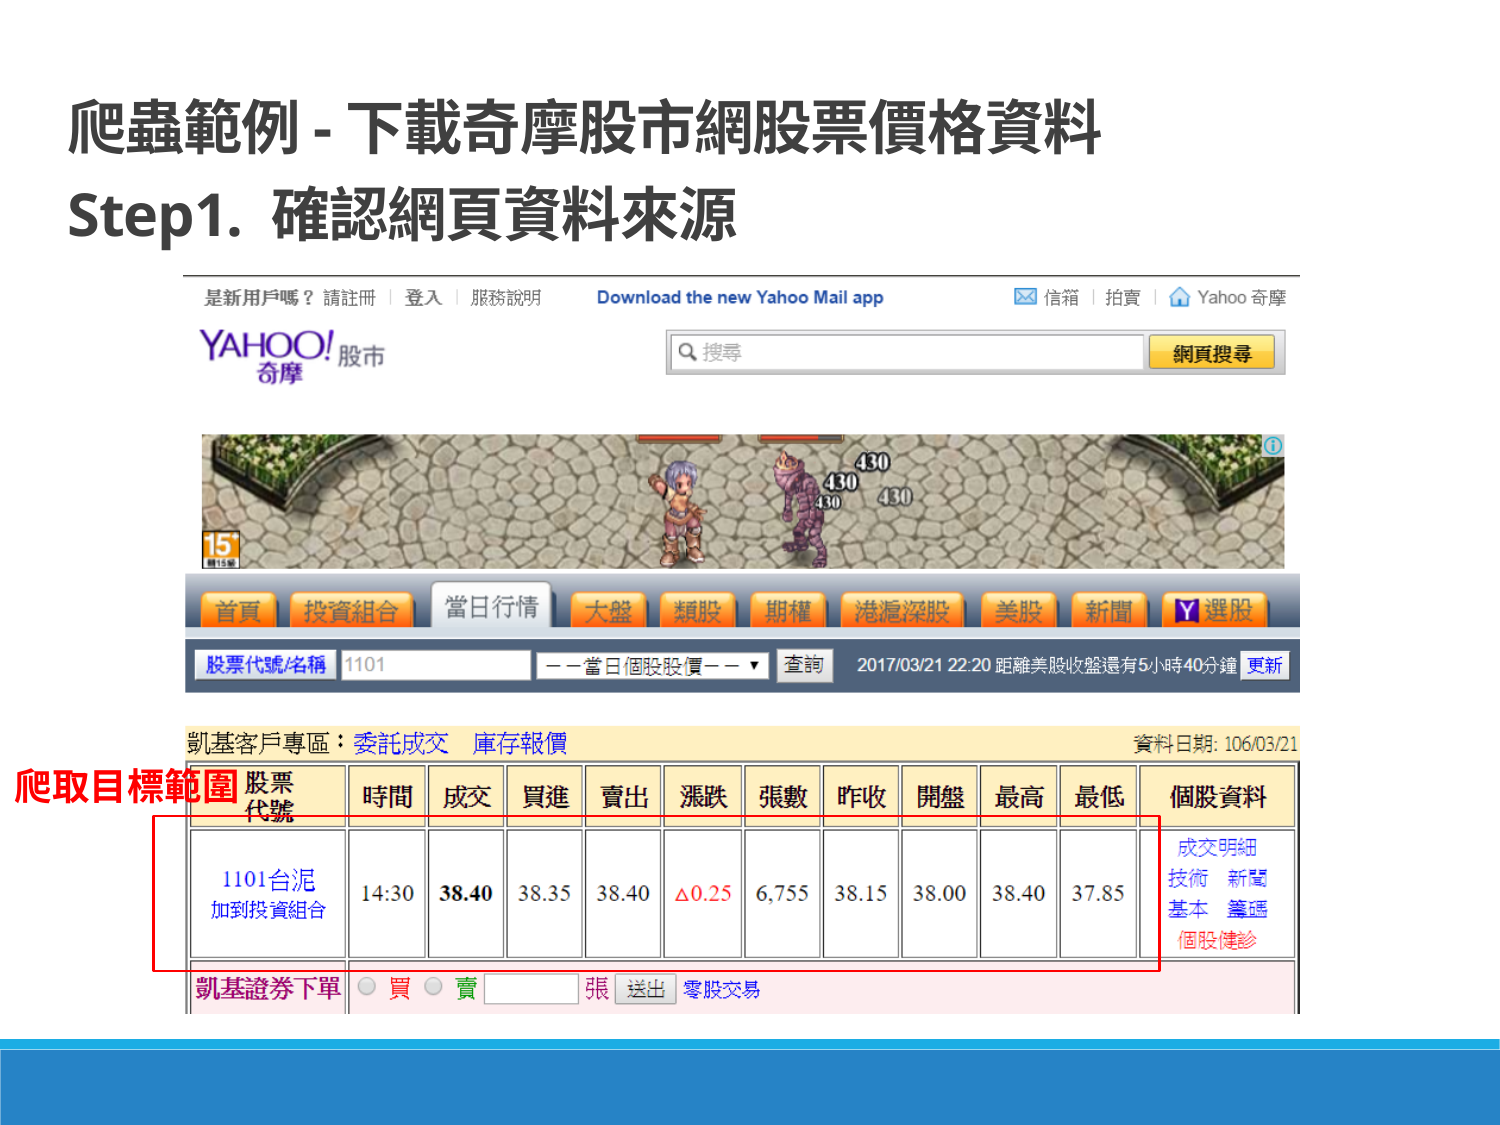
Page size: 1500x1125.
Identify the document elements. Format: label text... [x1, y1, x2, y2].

text_box Step1. 確認網頁資料來源 [52, 119, 1476, 256]
text_box 爬取目標範圍 [0, 755, 180, 816]
picture [183, 275, 1301, 1015]
text_box 爬蟲範例-下載奇摩股市網股票價格資料 [52, 33, 1476, 119]
text_box [152, 816, 180, 972]
